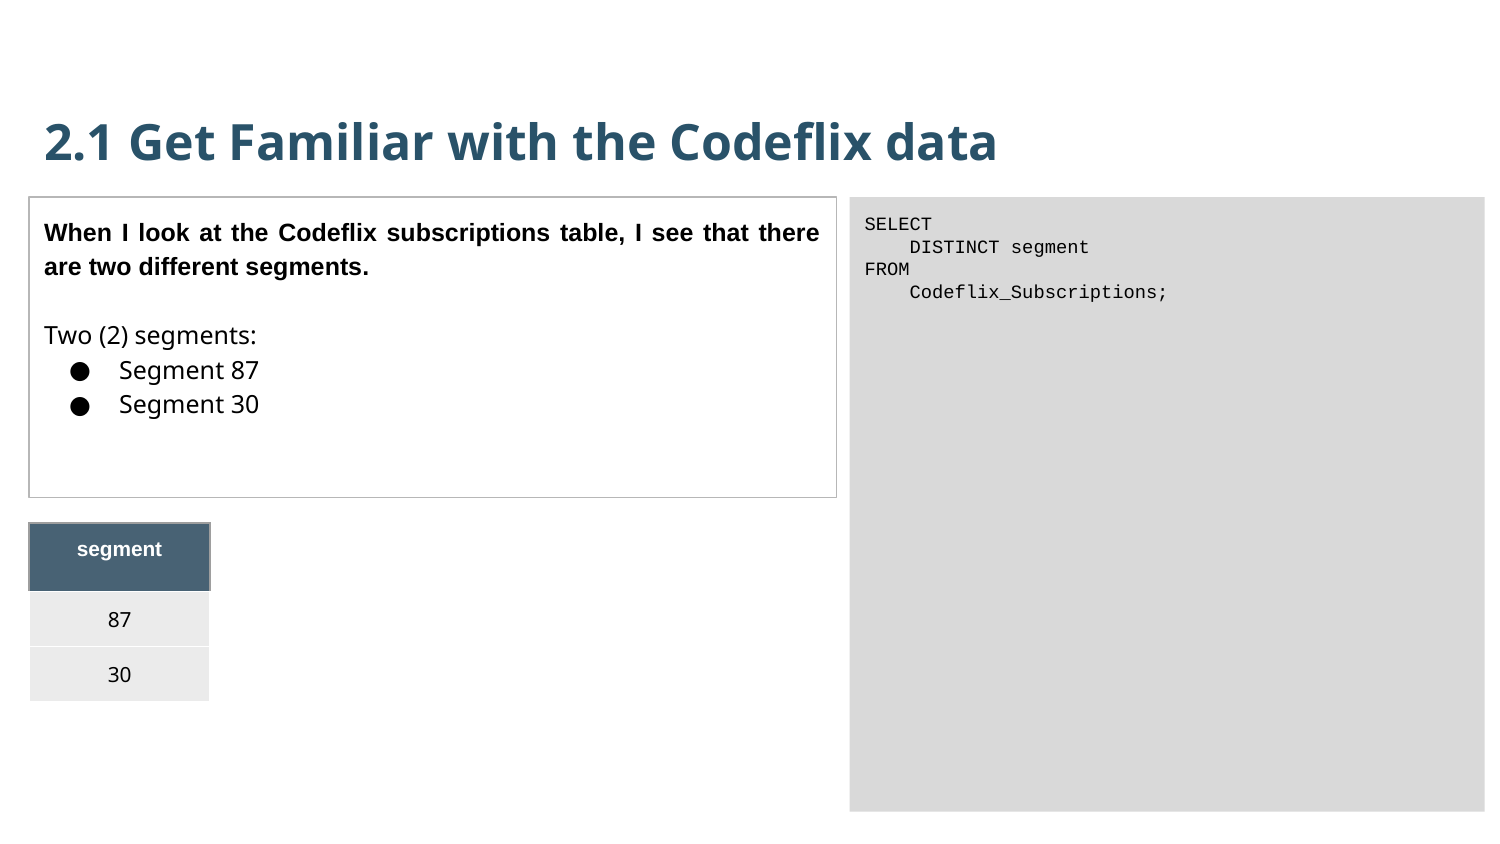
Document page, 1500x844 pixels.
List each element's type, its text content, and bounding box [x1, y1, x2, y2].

table_cell 30 [30, 647, 209, 701]
text_box SELECT DISTINCT segment FROM Codeflix_Subscriptions; [849, 197, 1485, 812]
text_box When I look at the Codeflix subscriptions table, I see that there are two different segments. Two (2) segments: Segment 87 Segment 30 [29, 197, 837, 498]
table_cell 87 [30, 592, 209, 646]
table_header segment [30, 524, 209, 591]
text_box 2.1 Get Familiar with the Codeflix data [29, 48, 1485, 186]
